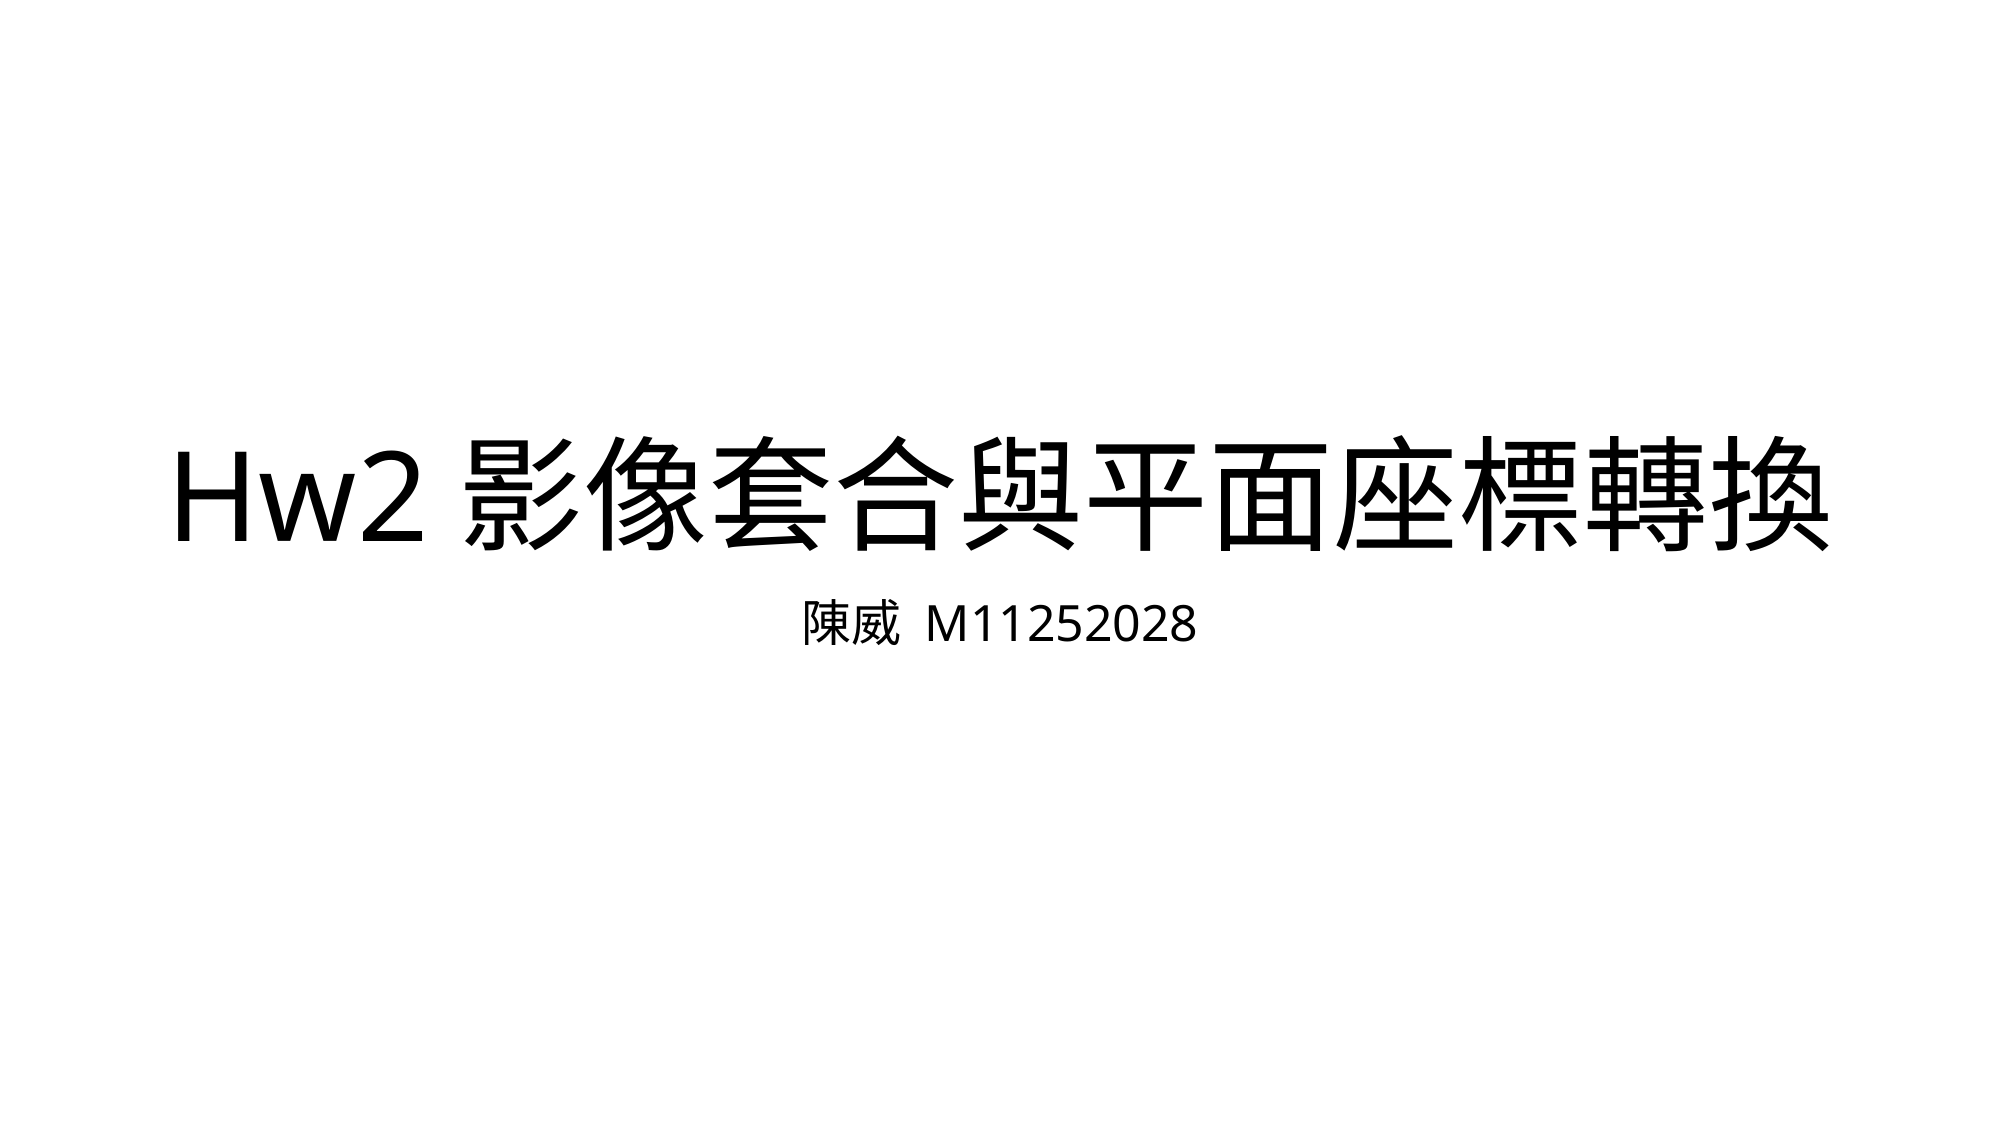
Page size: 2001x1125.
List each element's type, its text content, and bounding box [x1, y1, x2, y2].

title Hw2影像套合與平面座標轉換 [0, 184, 2000, 576]
subtitle 陳威 M11252028 [249, 590, 1750, 863]
